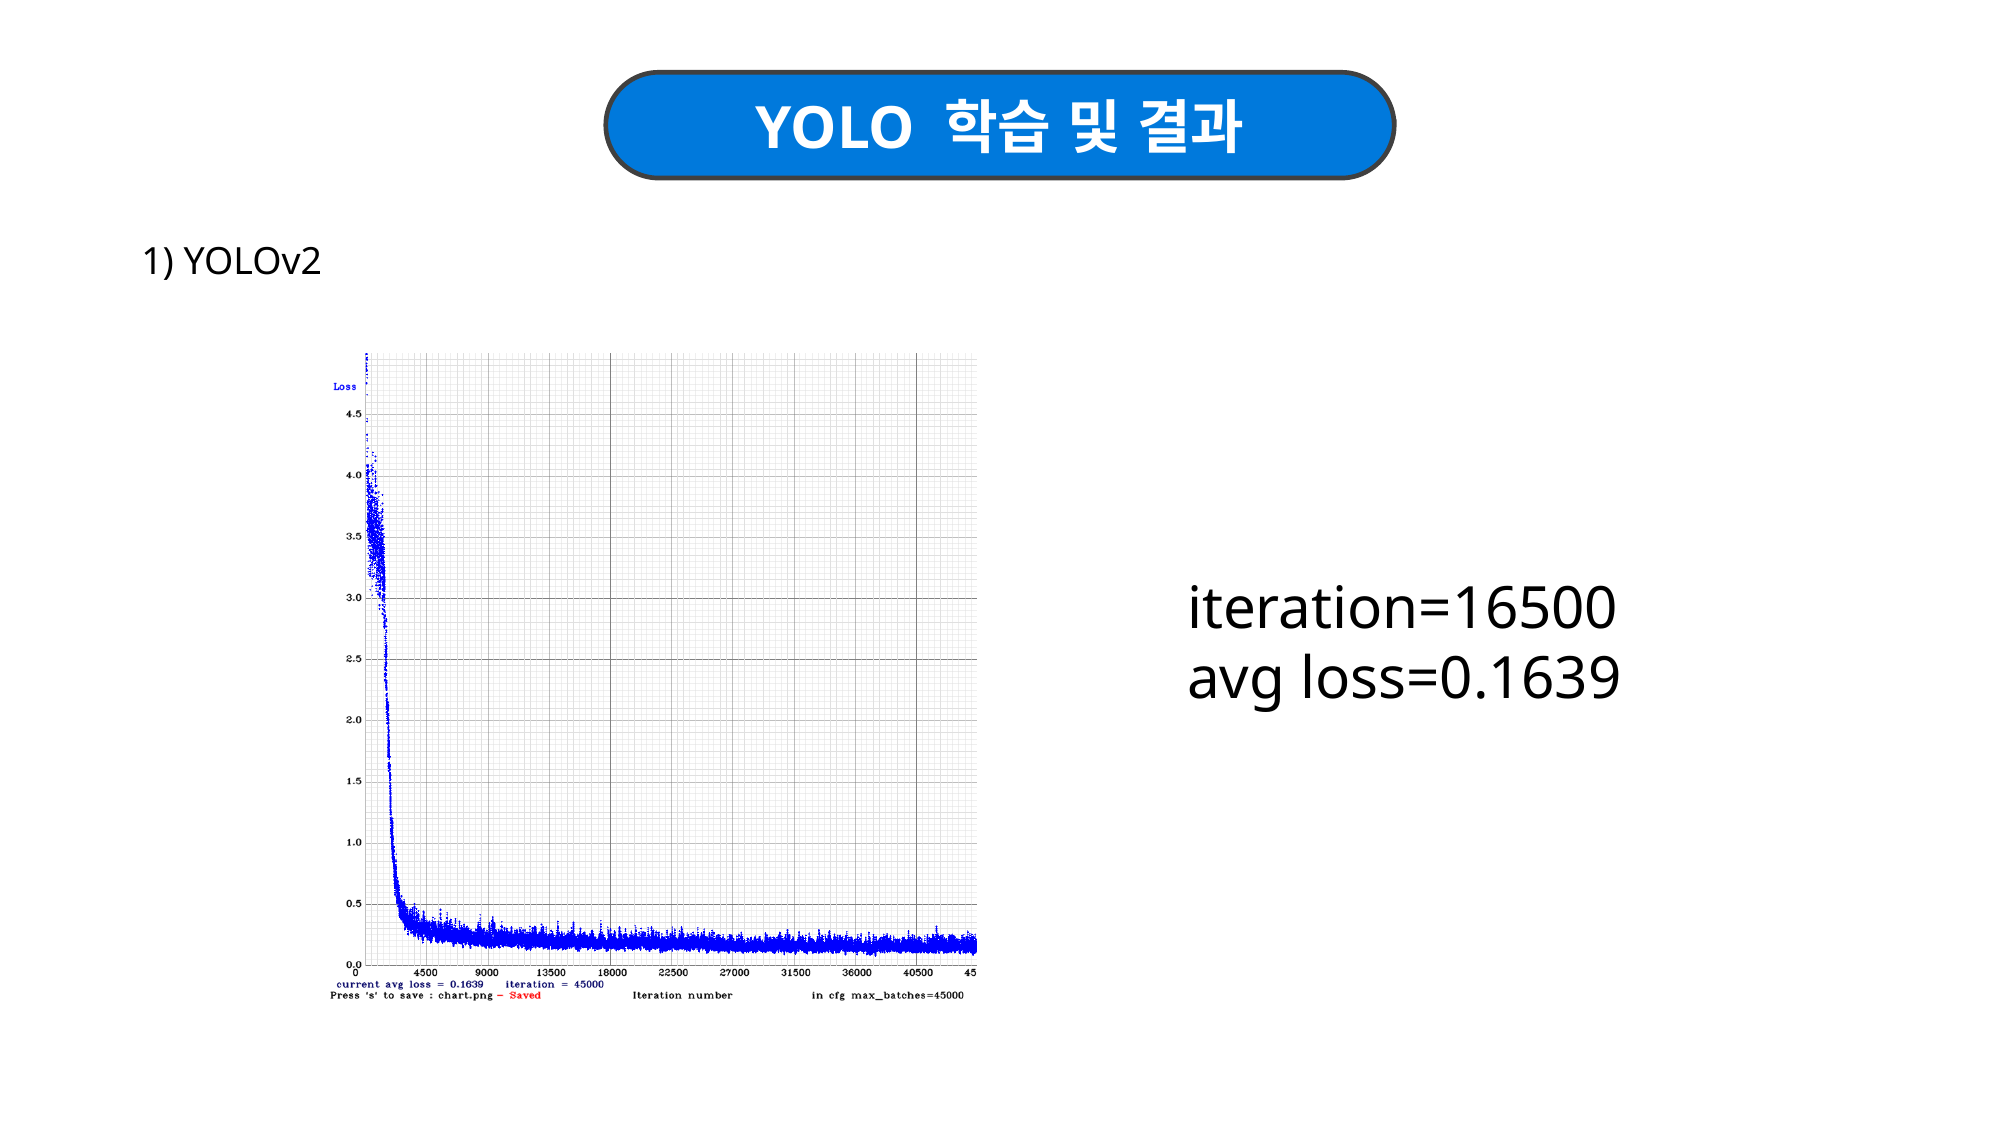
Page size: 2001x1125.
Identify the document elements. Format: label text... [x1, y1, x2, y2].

text_box YOLO 학습 및 결과 [604, 71, 1396, 180]
text_box iteration=16500 avg loss=0.1639 [1172, 562, 1674, 763]
text_box 1) YOLOv2 [126, 229, 606, 290]
picture [326, 353, 977, 1004]
